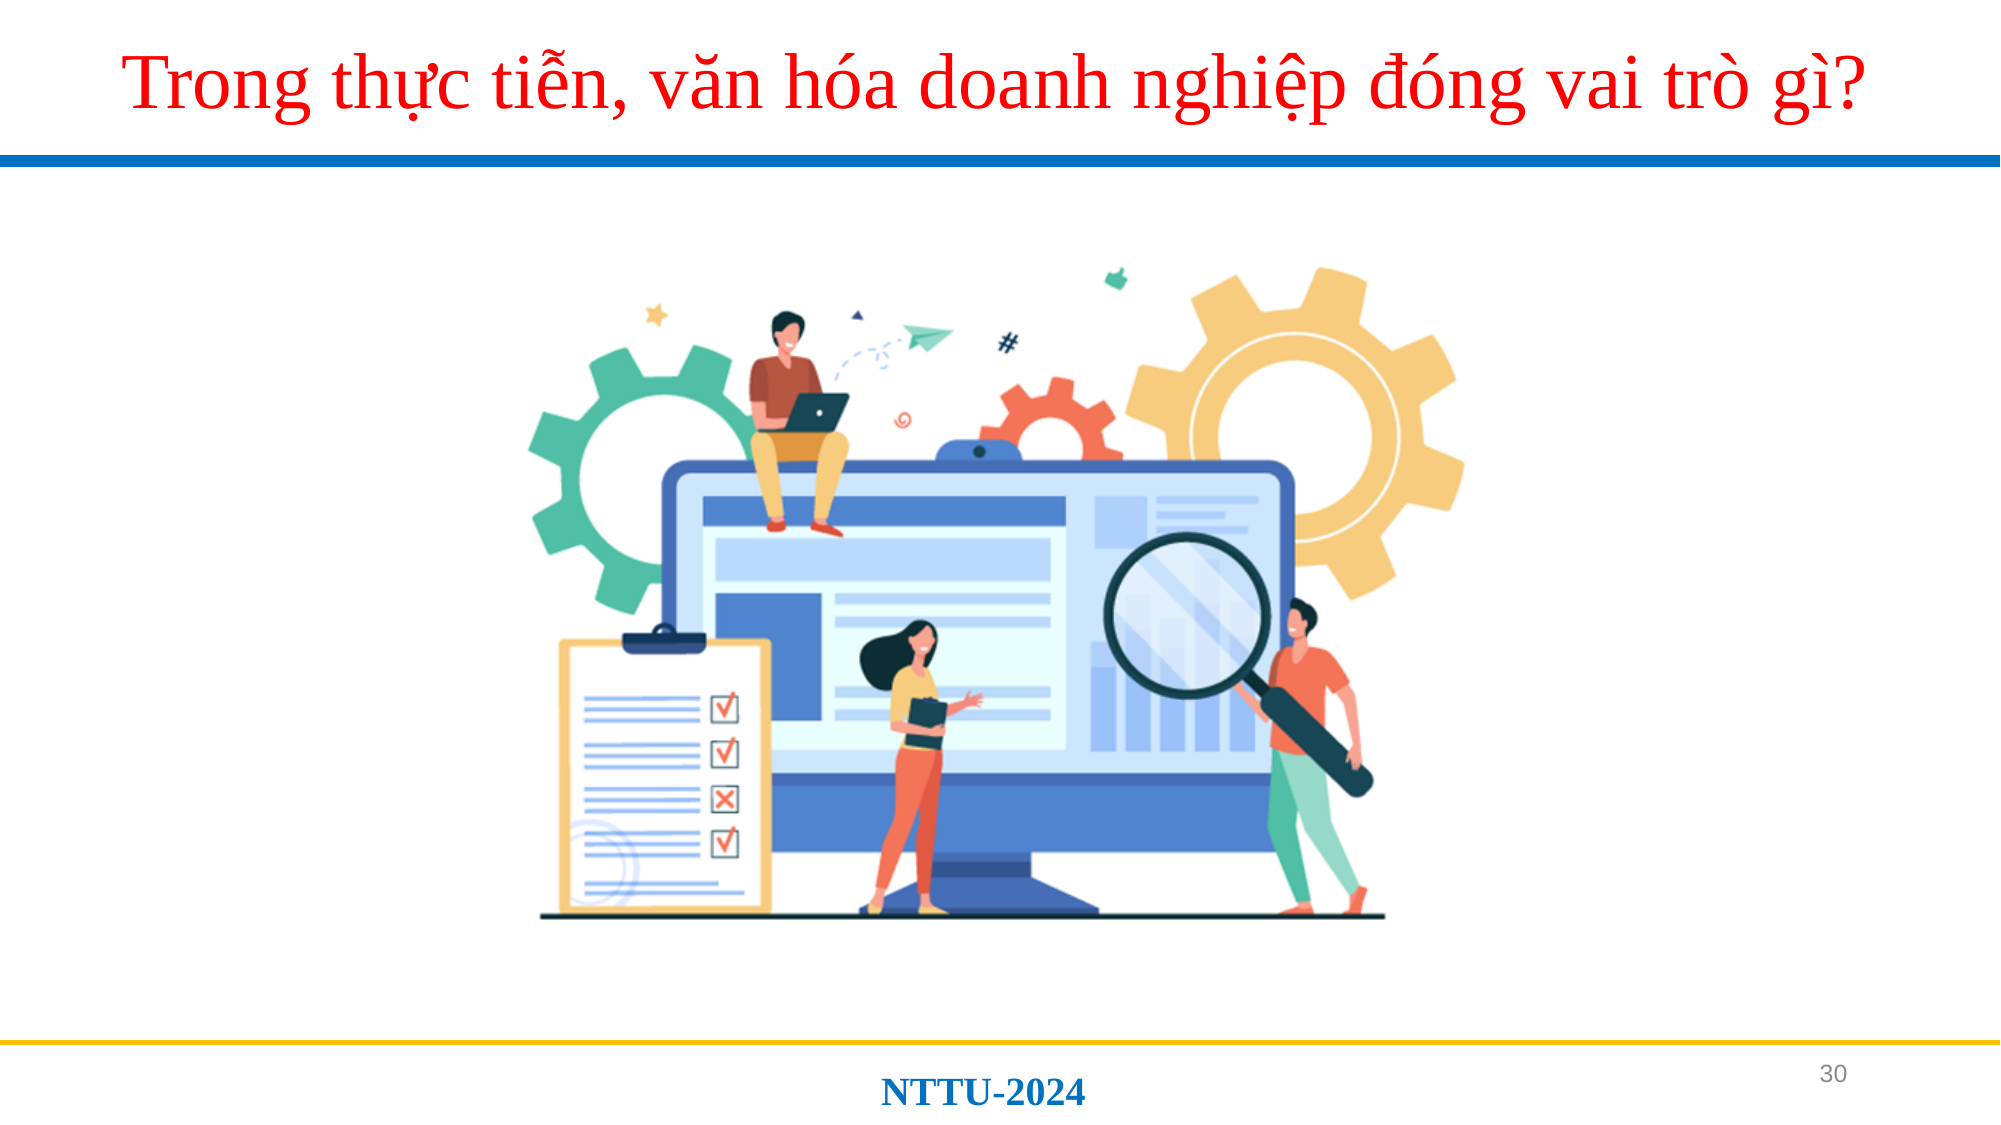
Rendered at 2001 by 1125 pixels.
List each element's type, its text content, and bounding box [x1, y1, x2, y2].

slide_number 30 [1412, 1042, 1863, 1103]
title Trong thực tiễn, văn hóa doanh nghiệp đóng vai trò gì? [106, 28, 1937, 137]
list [291, 215, 1709, 981]
